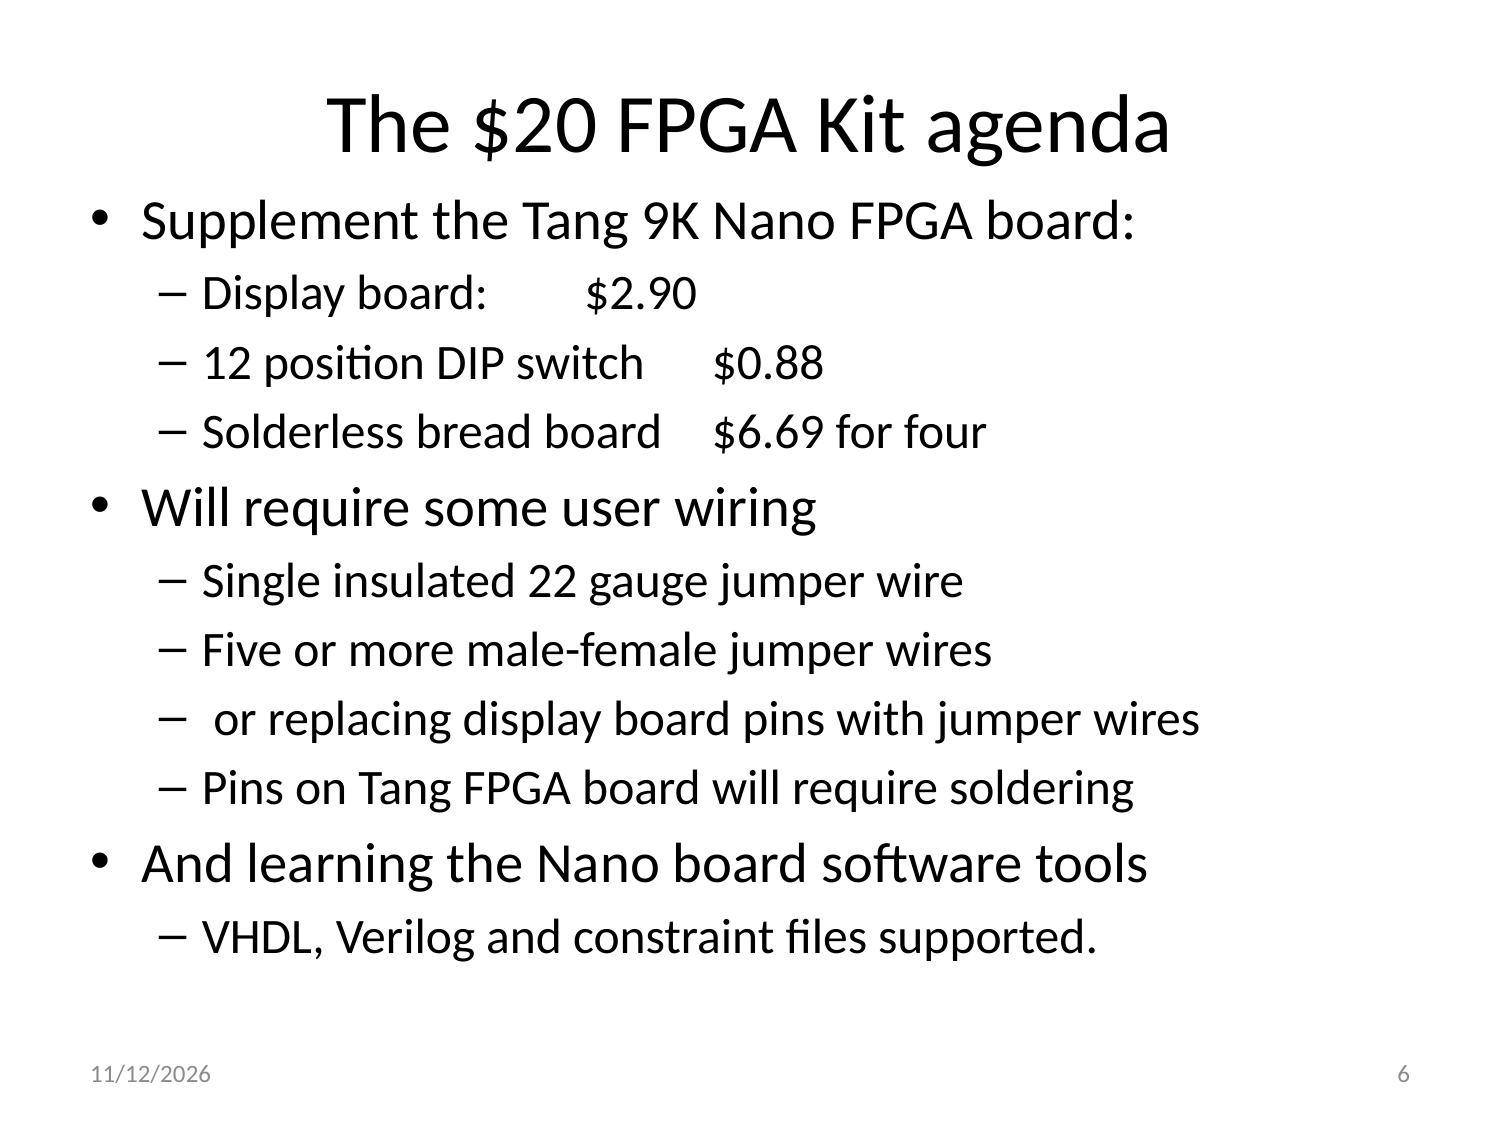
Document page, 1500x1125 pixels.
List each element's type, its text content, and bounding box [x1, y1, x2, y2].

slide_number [75, 1042, 425, 1103]
slide_number 6 [1074, 1042, 1425, 1103]
title The $20 FPGA Kit agenda [75, 37, 1425, 174]
list Supplement the Tang 9K Nano FPGA board: Display board: $2.90 12 position DIP switch $0.88 Solderless bread board $6.69 for four Will require some user wiring Single insulated 22 gauge jumper wire Five or more male-female jumper wires or replacing display board pins with jumper wires Pins on Tang FPGA board will require soldering And learning the Nano board software tools VHDL, Verilog and constraint files supported. [75, 174, 1425, 975]
